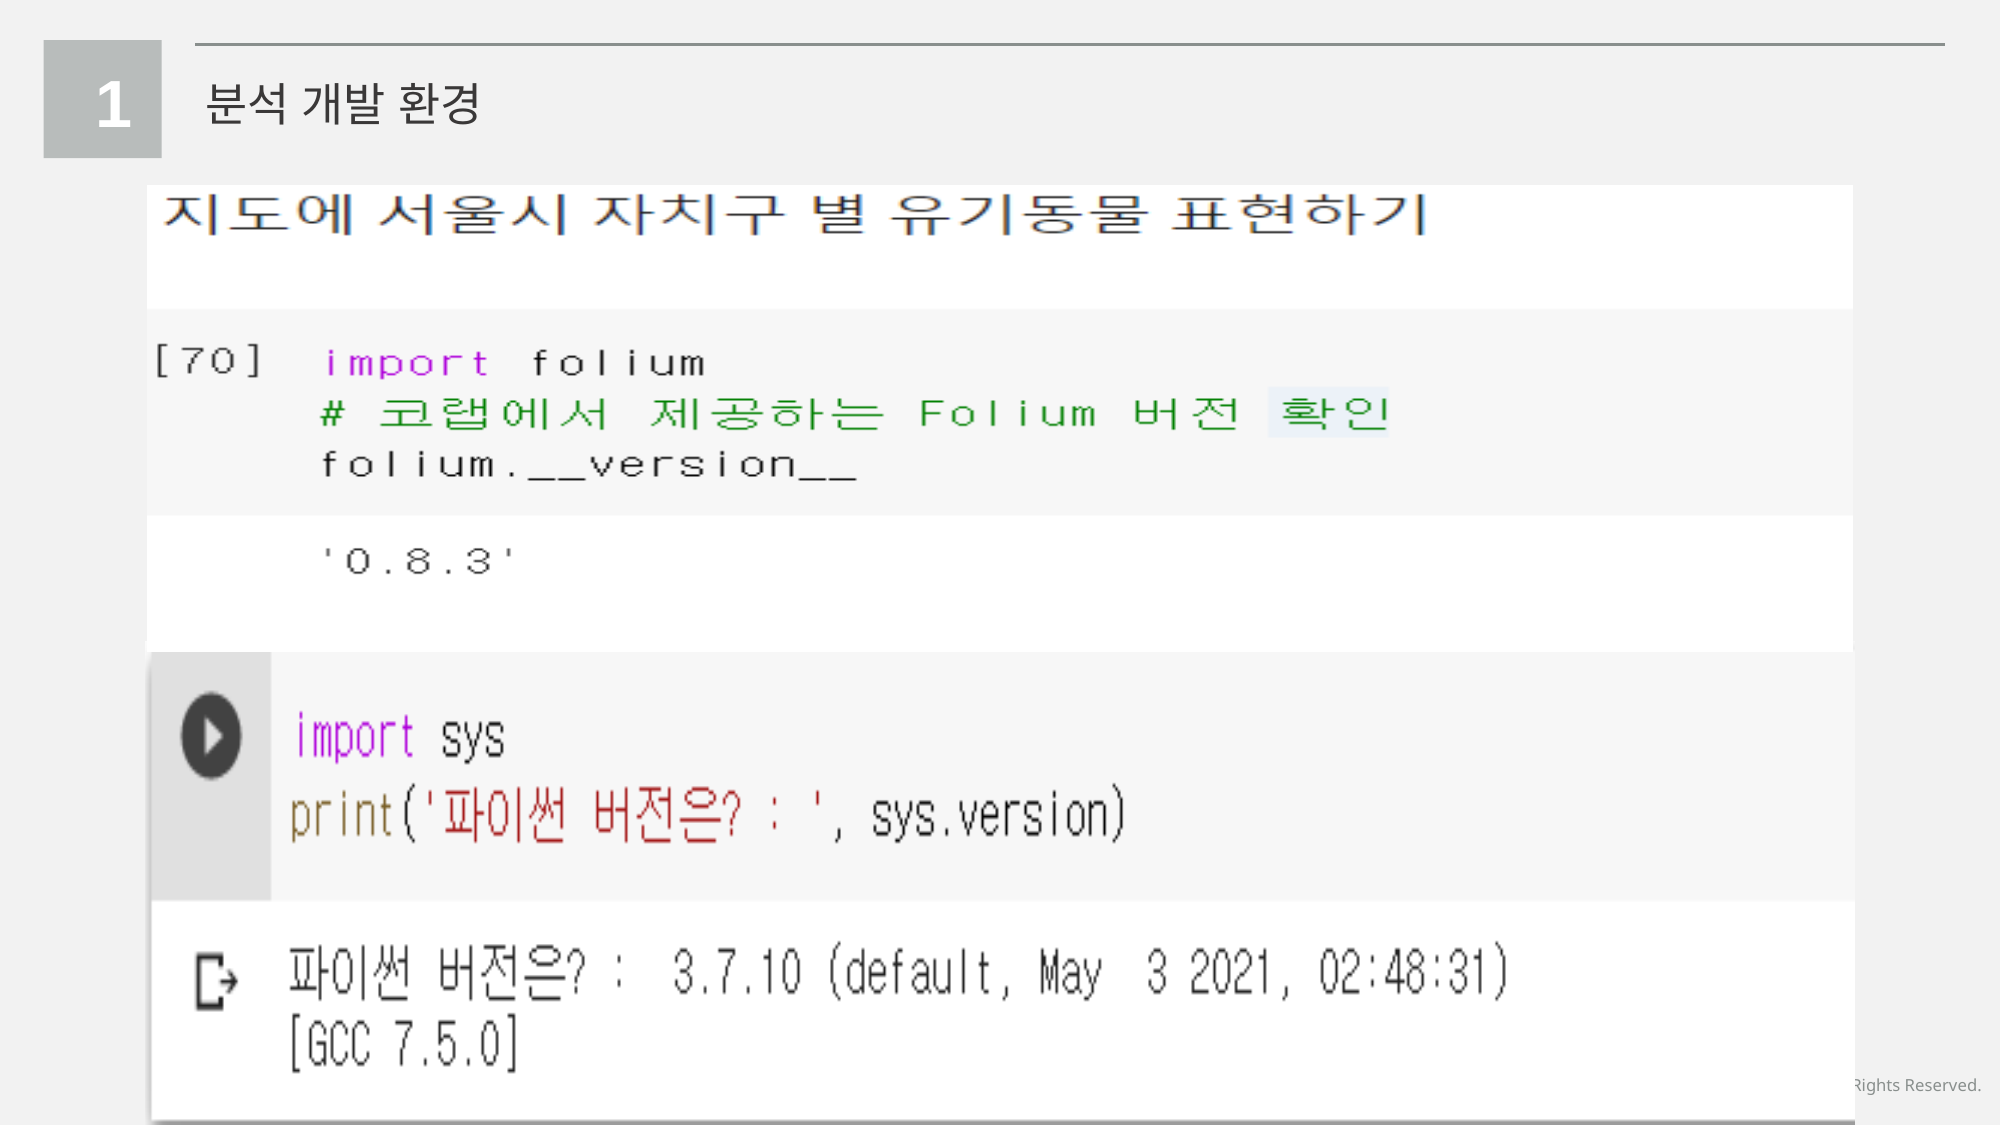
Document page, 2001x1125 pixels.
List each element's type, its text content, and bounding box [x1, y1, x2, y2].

text_box 분석 개발 환경 [190, 68, 545, 138]
text_box 1 [80, 52, 123, 148]
text_box [42, 39, 163, 159]
picture [145, 185, 1855, 1125]
